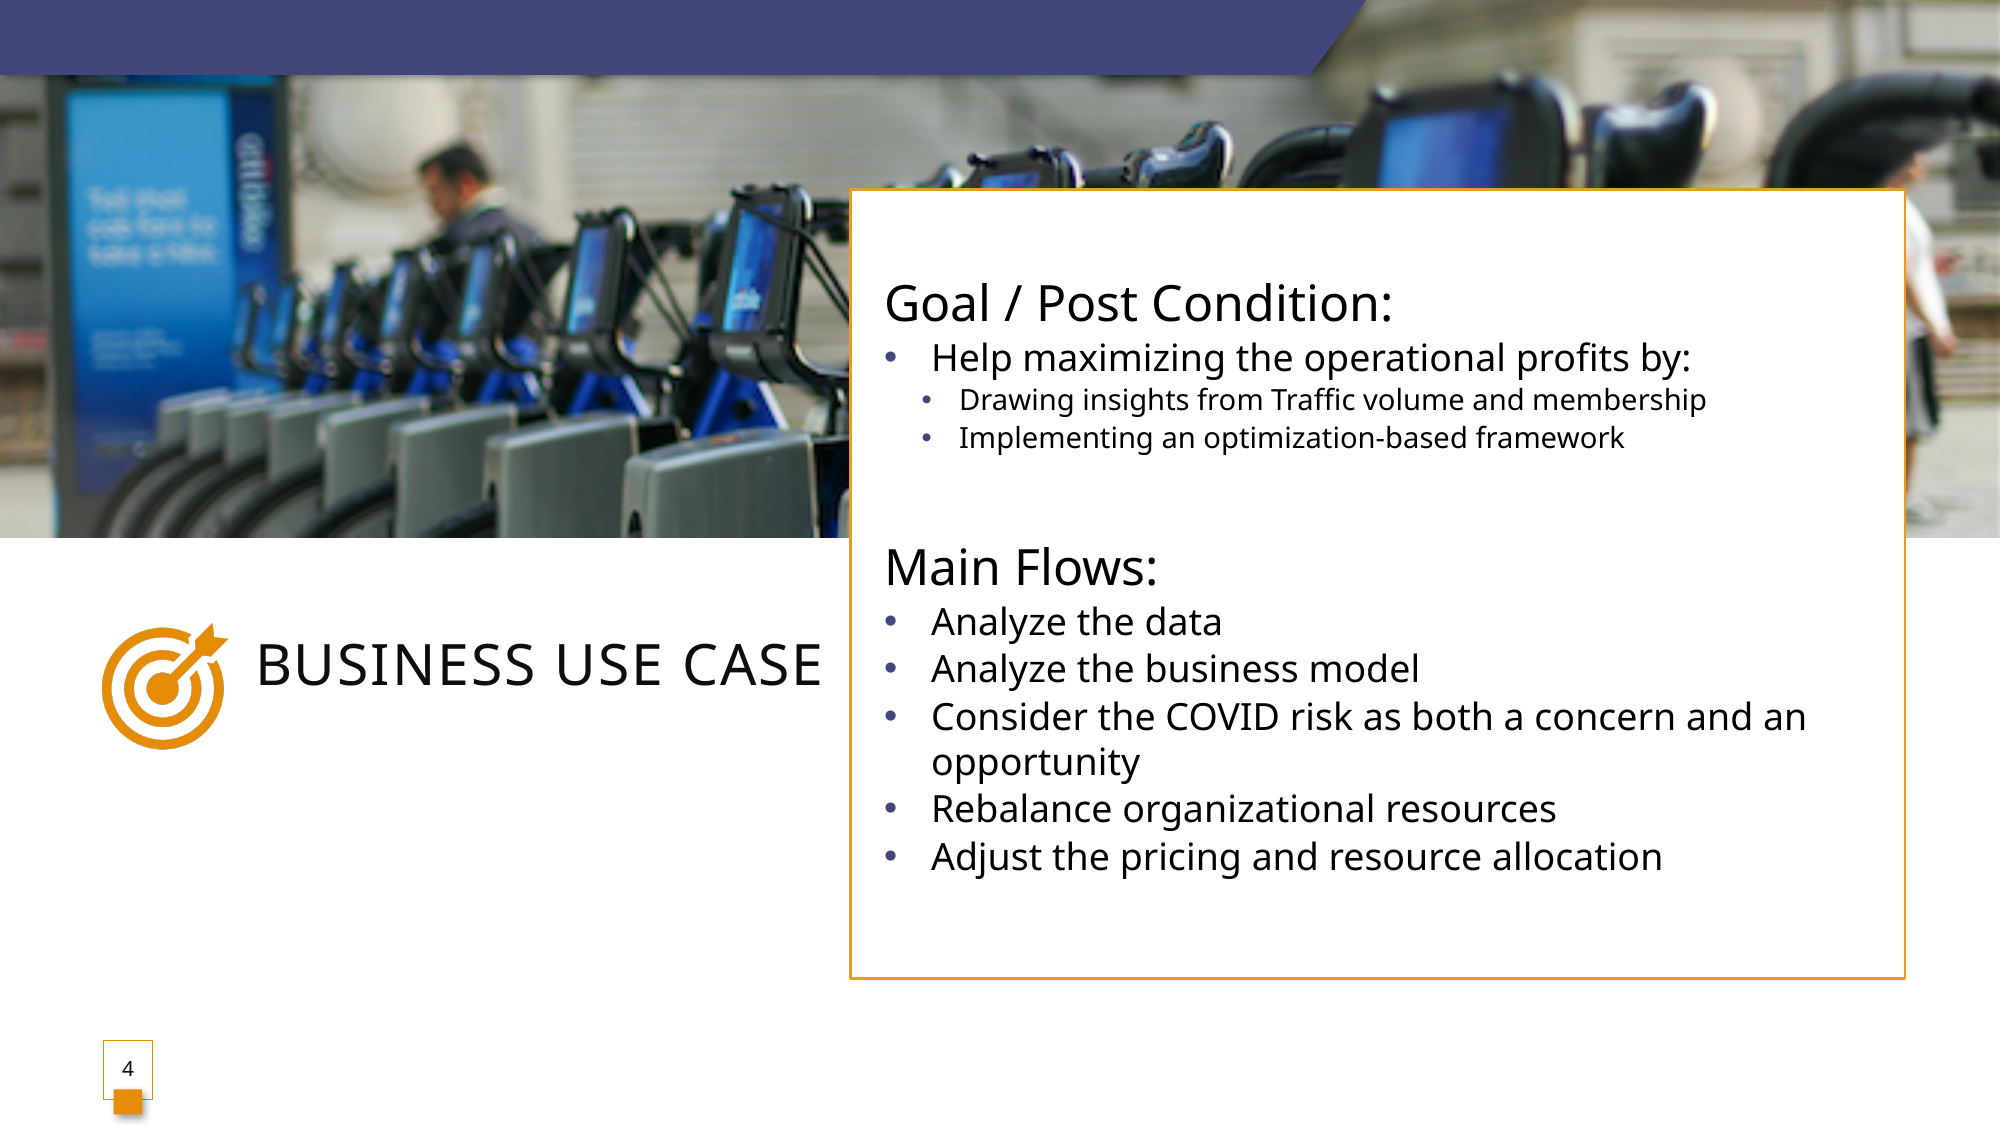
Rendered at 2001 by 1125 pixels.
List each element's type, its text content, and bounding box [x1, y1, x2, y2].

text_box [849, 546, 869, 980]
text_box [113, 1089, 143, 1115]
picture [89, 609, 241, 763]
text_box [1895, 546, 1906, 980]
title Business Use case [240, 621, 849, 774]
slide_number 4 [103, 1040, 153, 1100]
list Goal / Post Condition: Help maximizing the operational profits by: Drawing insights from Traffic volume and membership Implementing an optimization-based framework Main Flows: Analyze the data Analyze the business model Consider the COVID risk as both a concern and an opportunity Rebalance organizational resources Adjust the pricing and resource allocation [869, 546, 1895, 1010]
picture [0, 0, 2000, 538]
